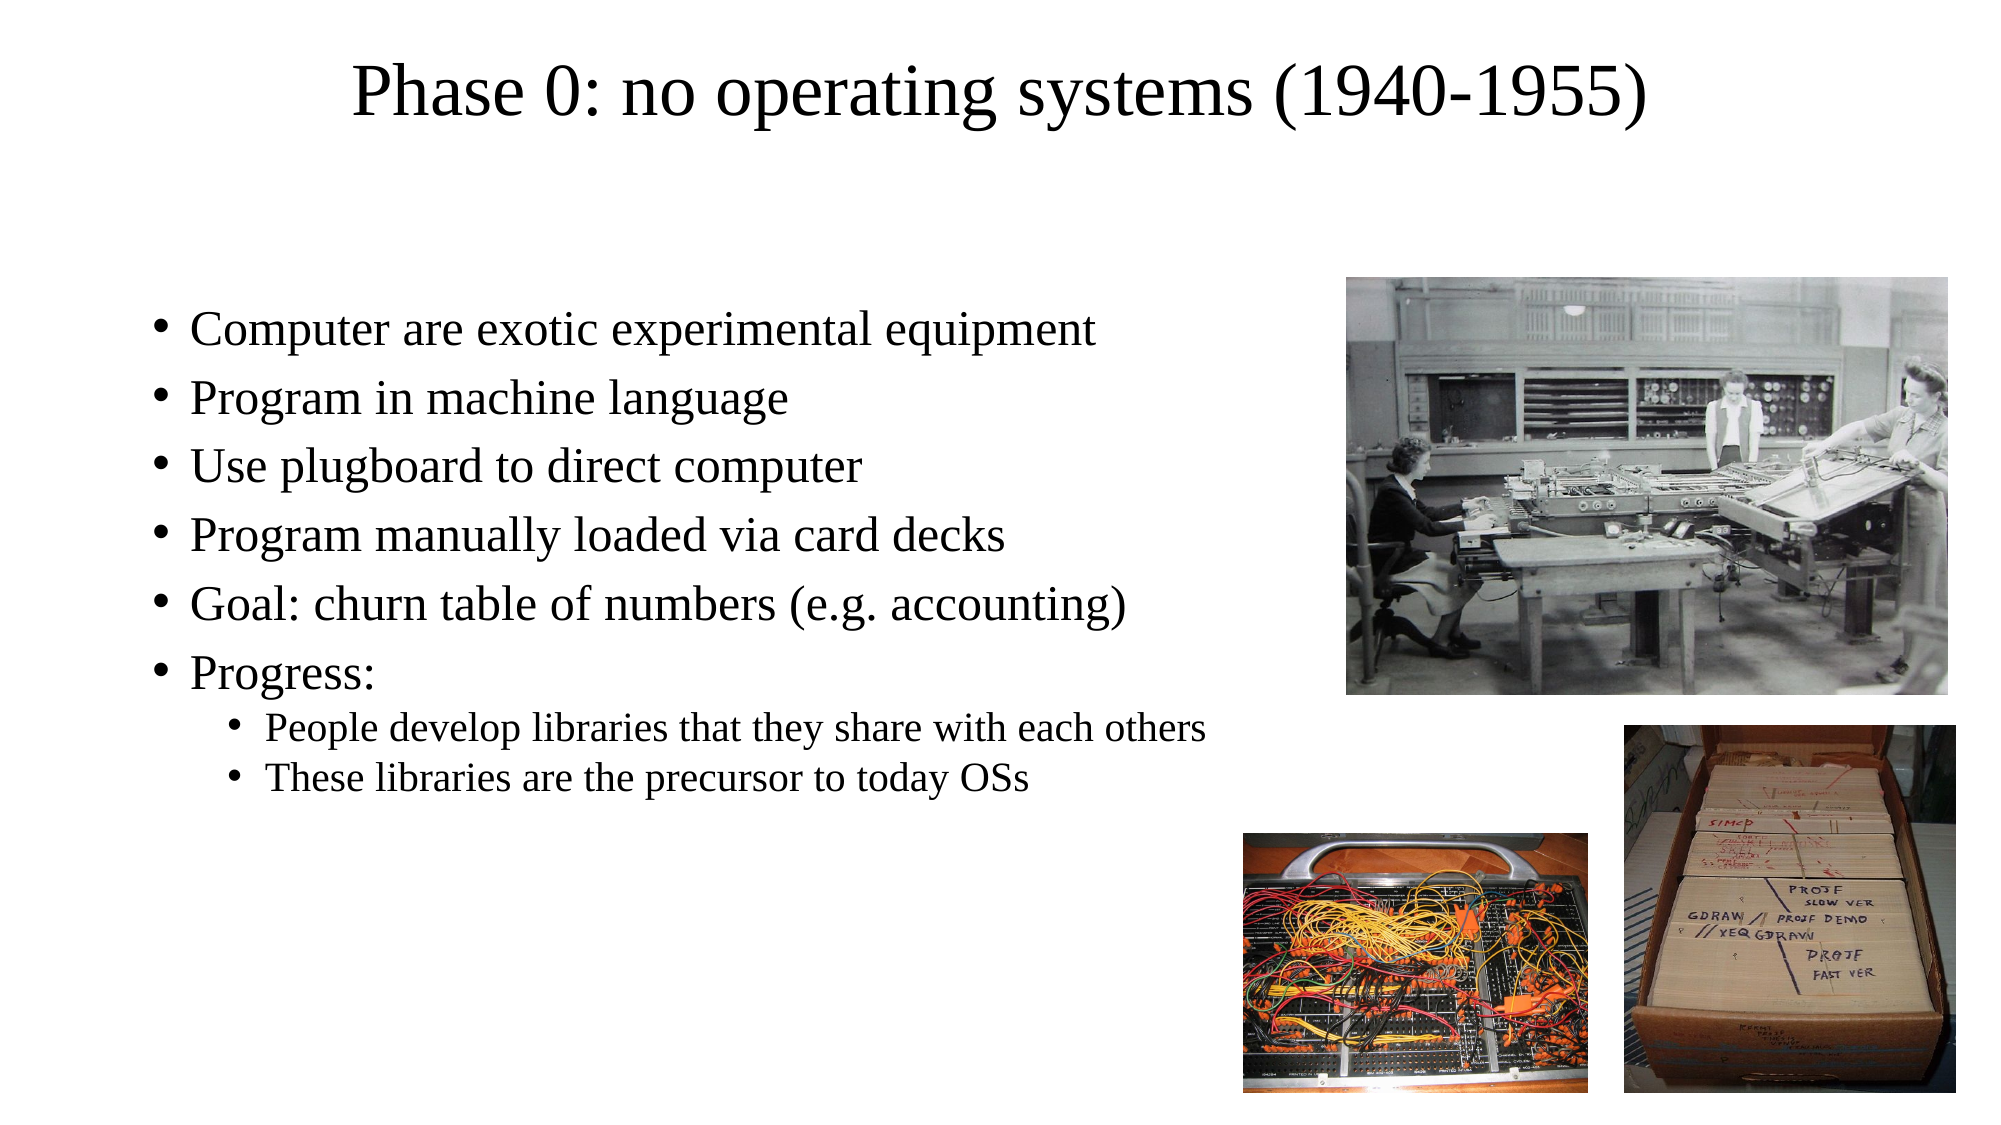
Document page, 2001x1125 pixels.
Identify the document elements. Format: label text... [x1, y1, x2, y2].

picture [1243, 833, 1588, 1093]
list Computer are exotic experimental equipment Program in machine language Use plugboard to direct computer Program manually loaded via card decks Goal: churn table of numbers (e.g. accounting) Progress: People develop libraries that they share with each others These libraries are the precursor to today OSs [137, 299, 1863, 1014]
picture [1346, 277, 1948, 695]
picture [1624, 725, 1956, 1093]
title Phase 0: no operating systems (1940-1955) [137, 22, 1863, 161]
